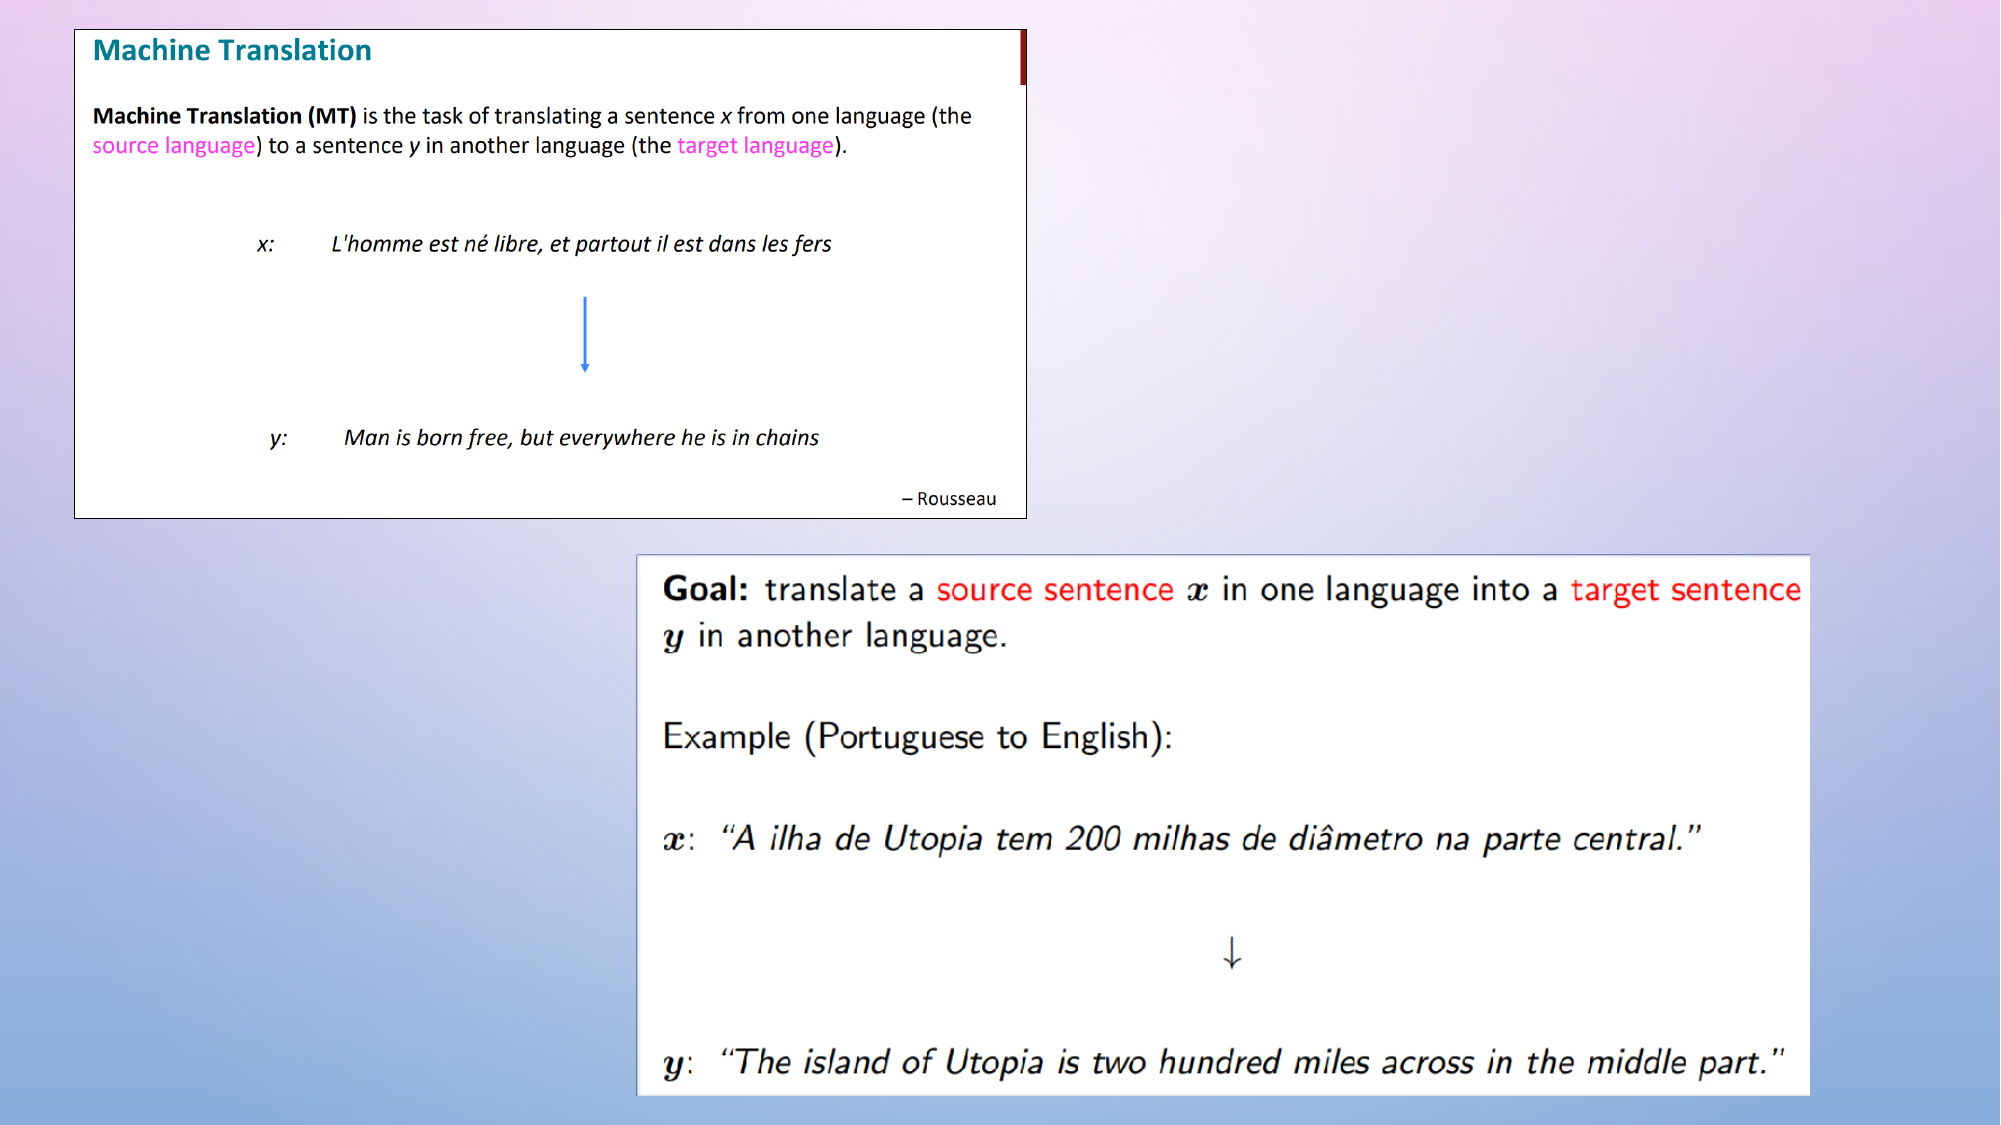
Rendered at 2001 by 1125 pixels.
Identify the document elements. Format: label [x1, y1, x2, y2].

picture [635, 554, 1810, 1096]
picture [74, 29, 1027, 519]
